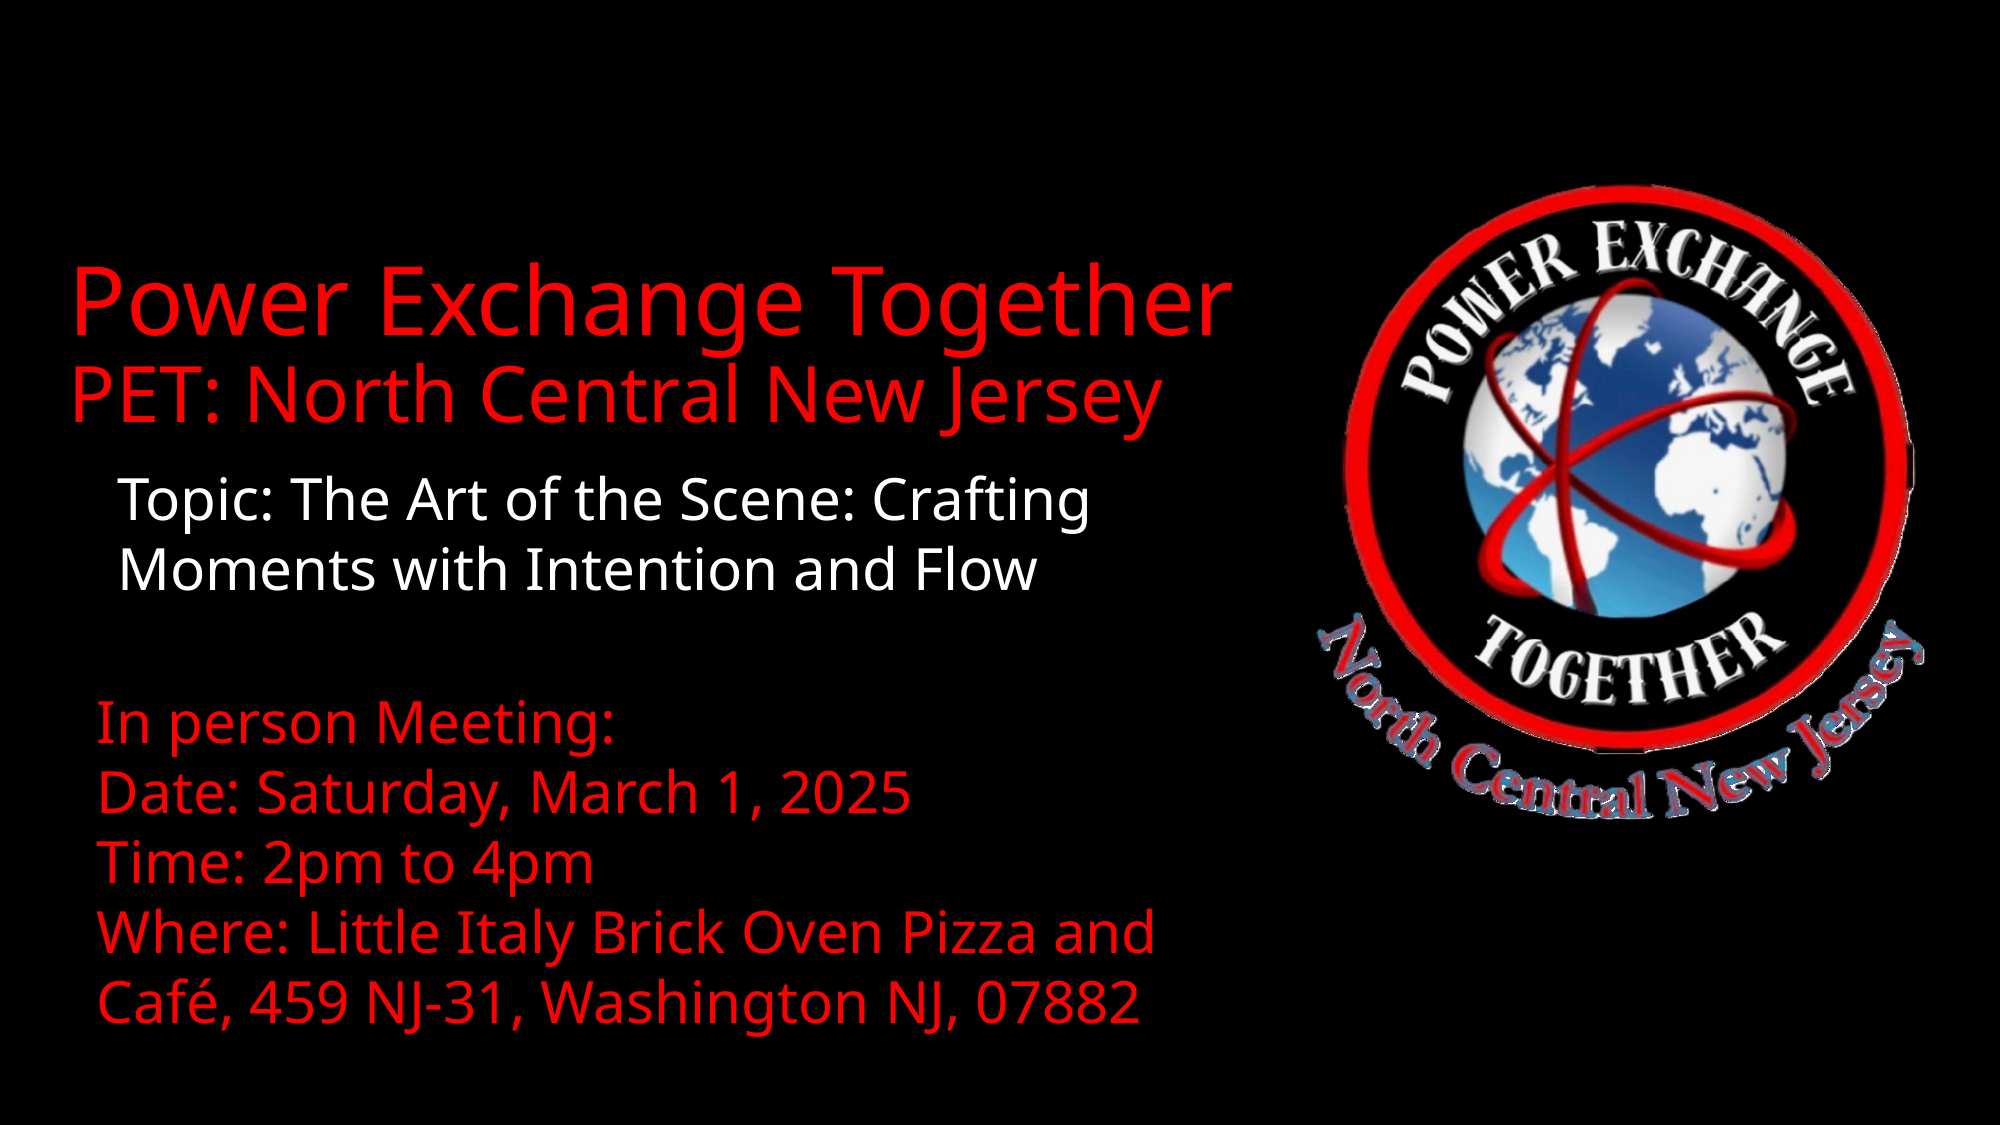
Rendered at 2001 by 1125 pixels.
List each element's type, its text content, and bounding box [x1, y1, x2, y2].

picture [1148, 170, 2000, 875]
text_box In person Meeting: Date: Saturday, March 1, 2025 Time: 2pm to 4pm Where: Little Italy Brick Oven Pizza and Café, 459 NJ-31, Washington NJ, 07882 [82, 677, 1308, 1043]
text_box Topic: The Art of the Scene: Crafting Moments with Intention and Flow [102, 454, 1148, 610]
title Power Exchange Together PET: North Central New Jersey [53, 170, 1148, 448]
